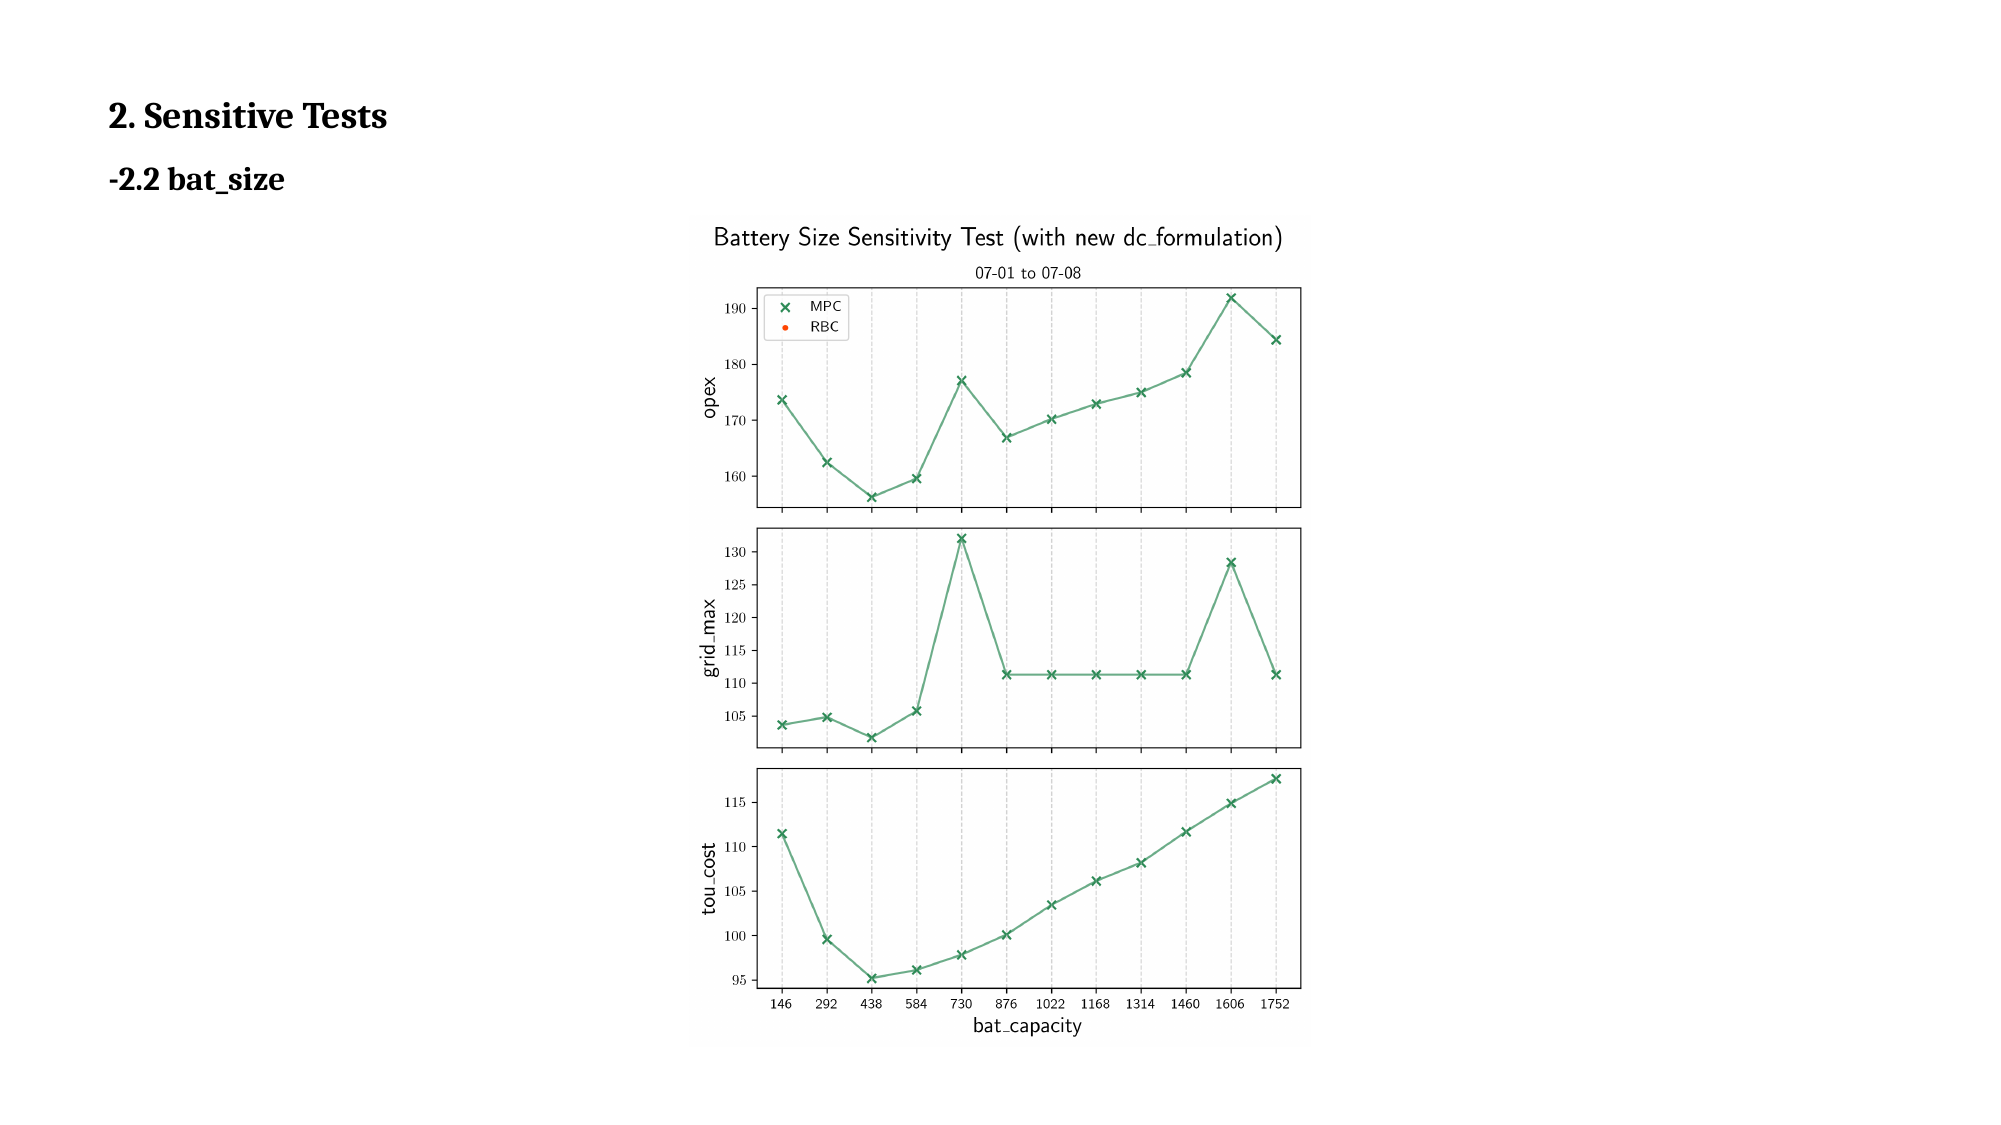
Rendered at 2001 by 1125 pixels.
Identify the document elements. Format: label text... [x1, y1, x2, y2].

text_box 2. Sensitive Tests [93, 83, 1657, 144]
picture [689, 215, 1311, 1047]
text_box -2.2 bat_size [93, 149, 1657, 205]
